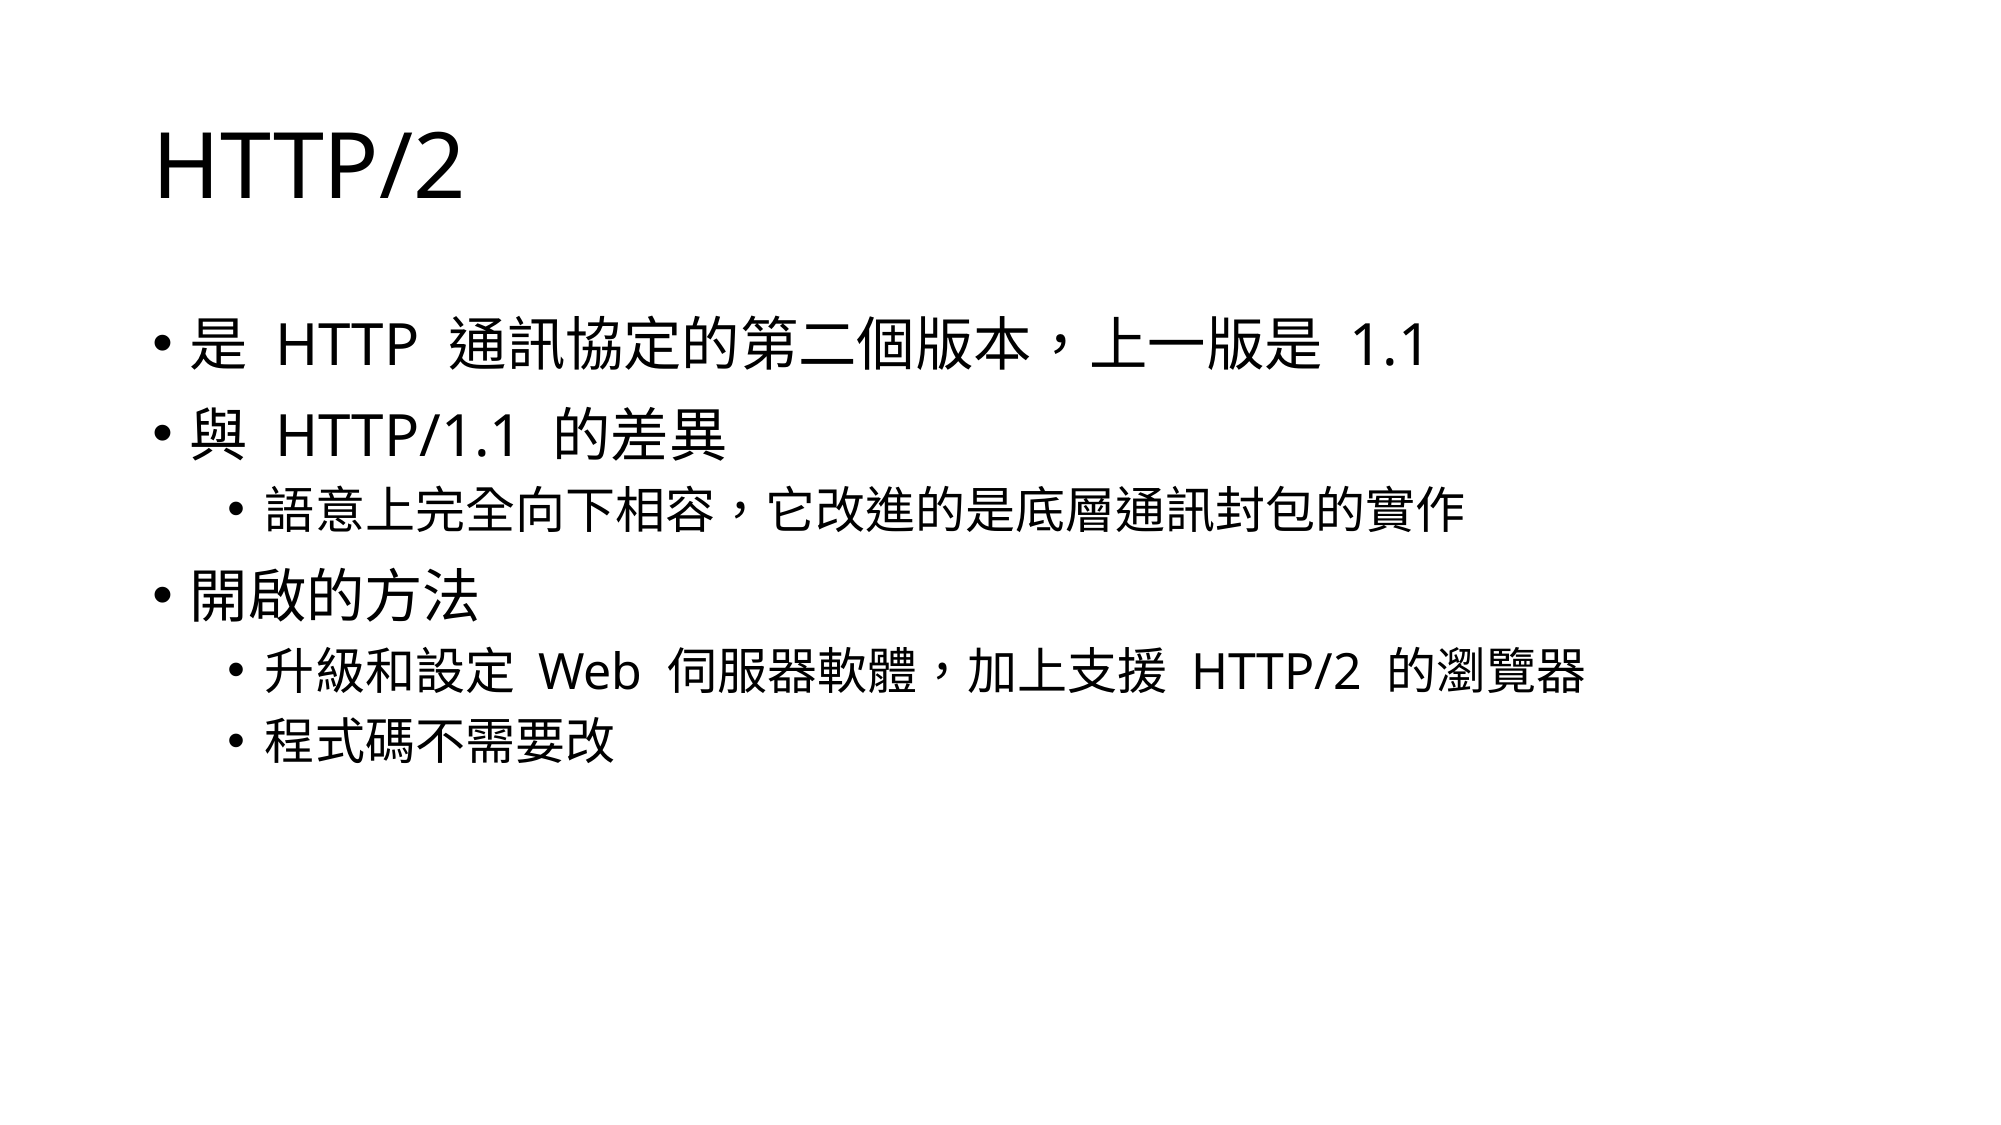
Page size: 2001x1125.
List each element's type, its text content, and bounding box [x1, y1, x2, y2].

title HTTP/2 [137, 59, 1863, 278]
list 是 HTTP 通訊協定的第二個版本，上一版是 1.1 與 HTTP/1.1 的差異 語意上完全向下相容，它改進的是底層通訊封包的實作 開啟的方法 升級和設定 Web 伺服器軟體，加上支援 HTTP/2 的瀏覽器 程式碼不需要改 [137, 299, 1863, 1014]
